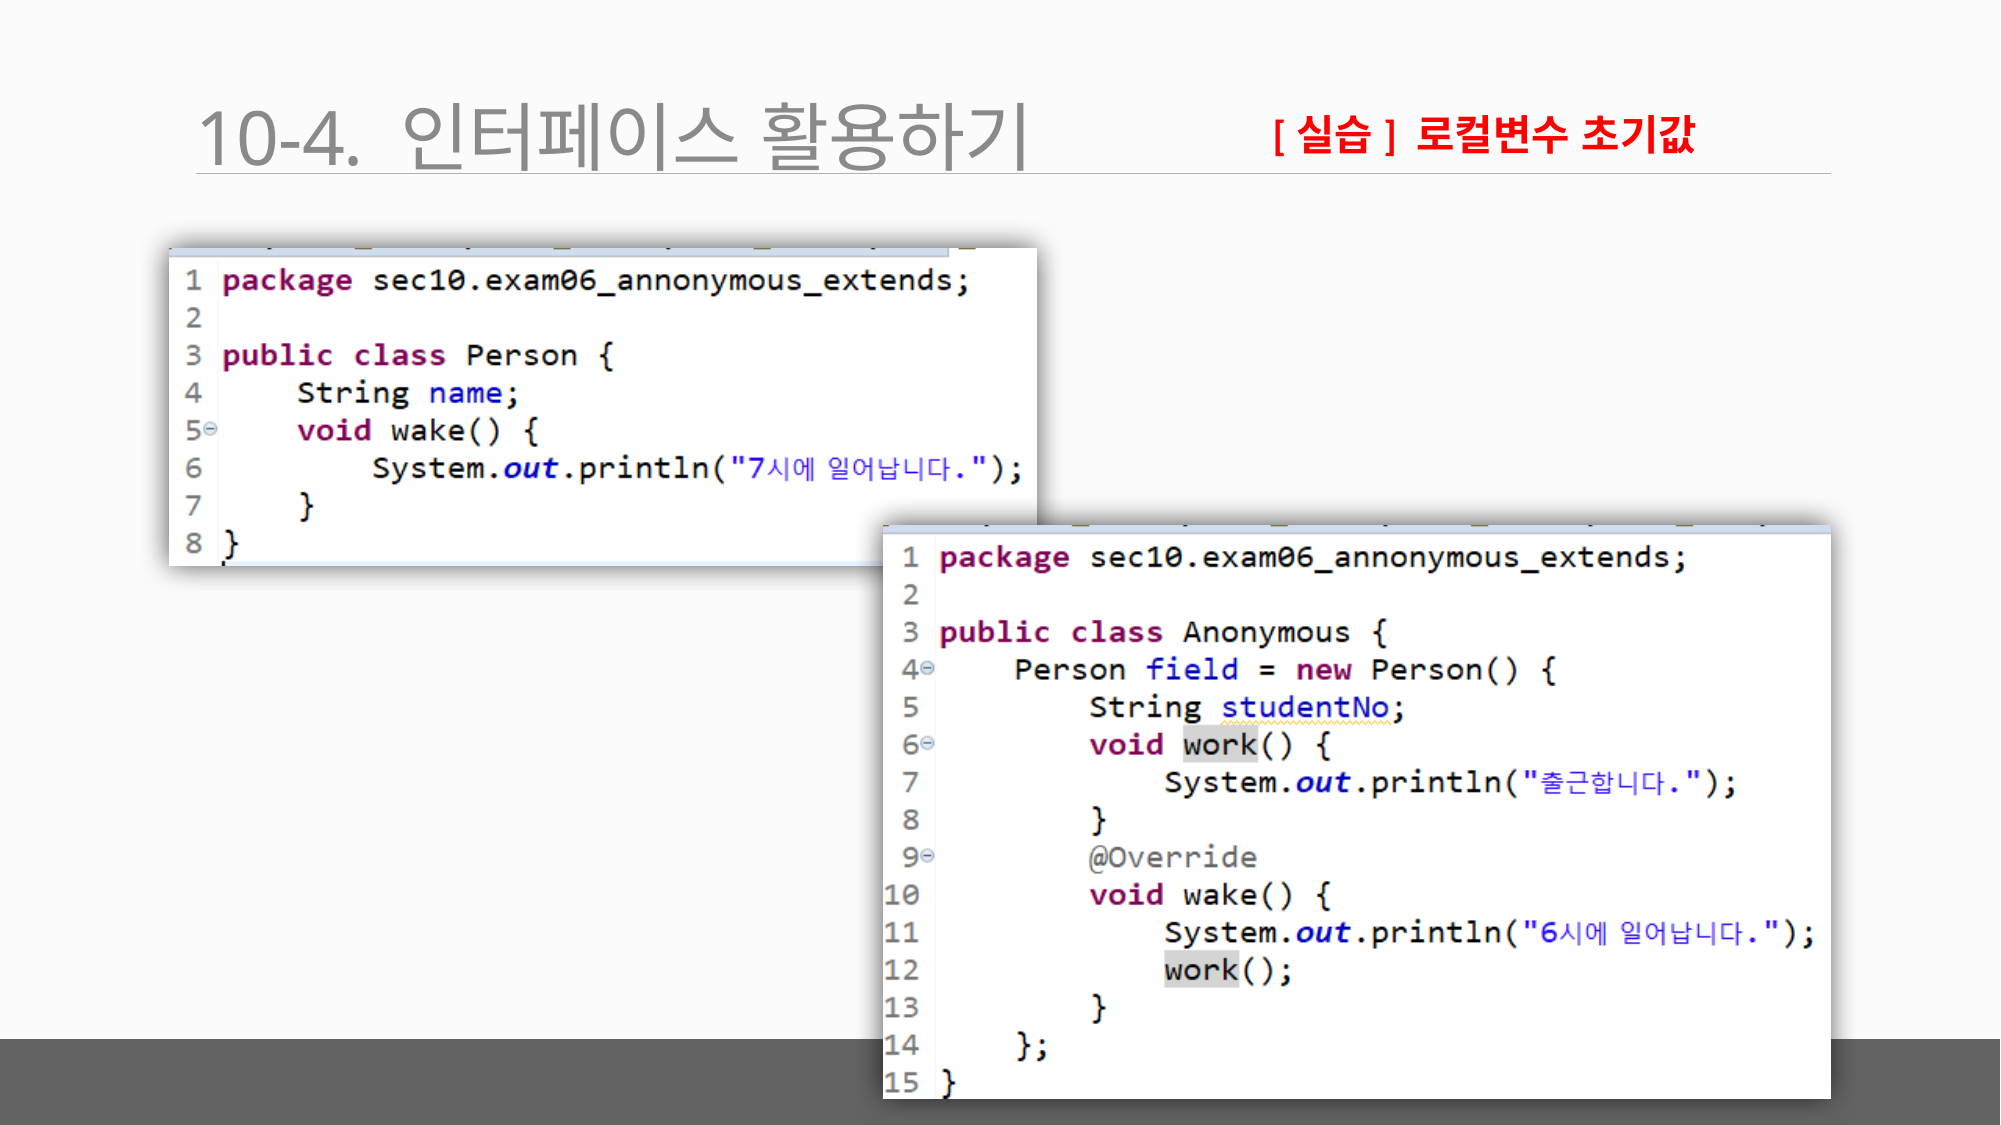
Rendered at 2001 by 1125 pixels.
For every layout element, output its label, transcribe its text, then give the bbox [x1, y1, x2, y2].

text_box [실습] 로컬변수 초기값 [977, 107, 1978, 167]
text_box 10-4. 인터페이스 활용하기 [180, 46, 1408, 189]
picture [169, 248, 1831, 1099]
